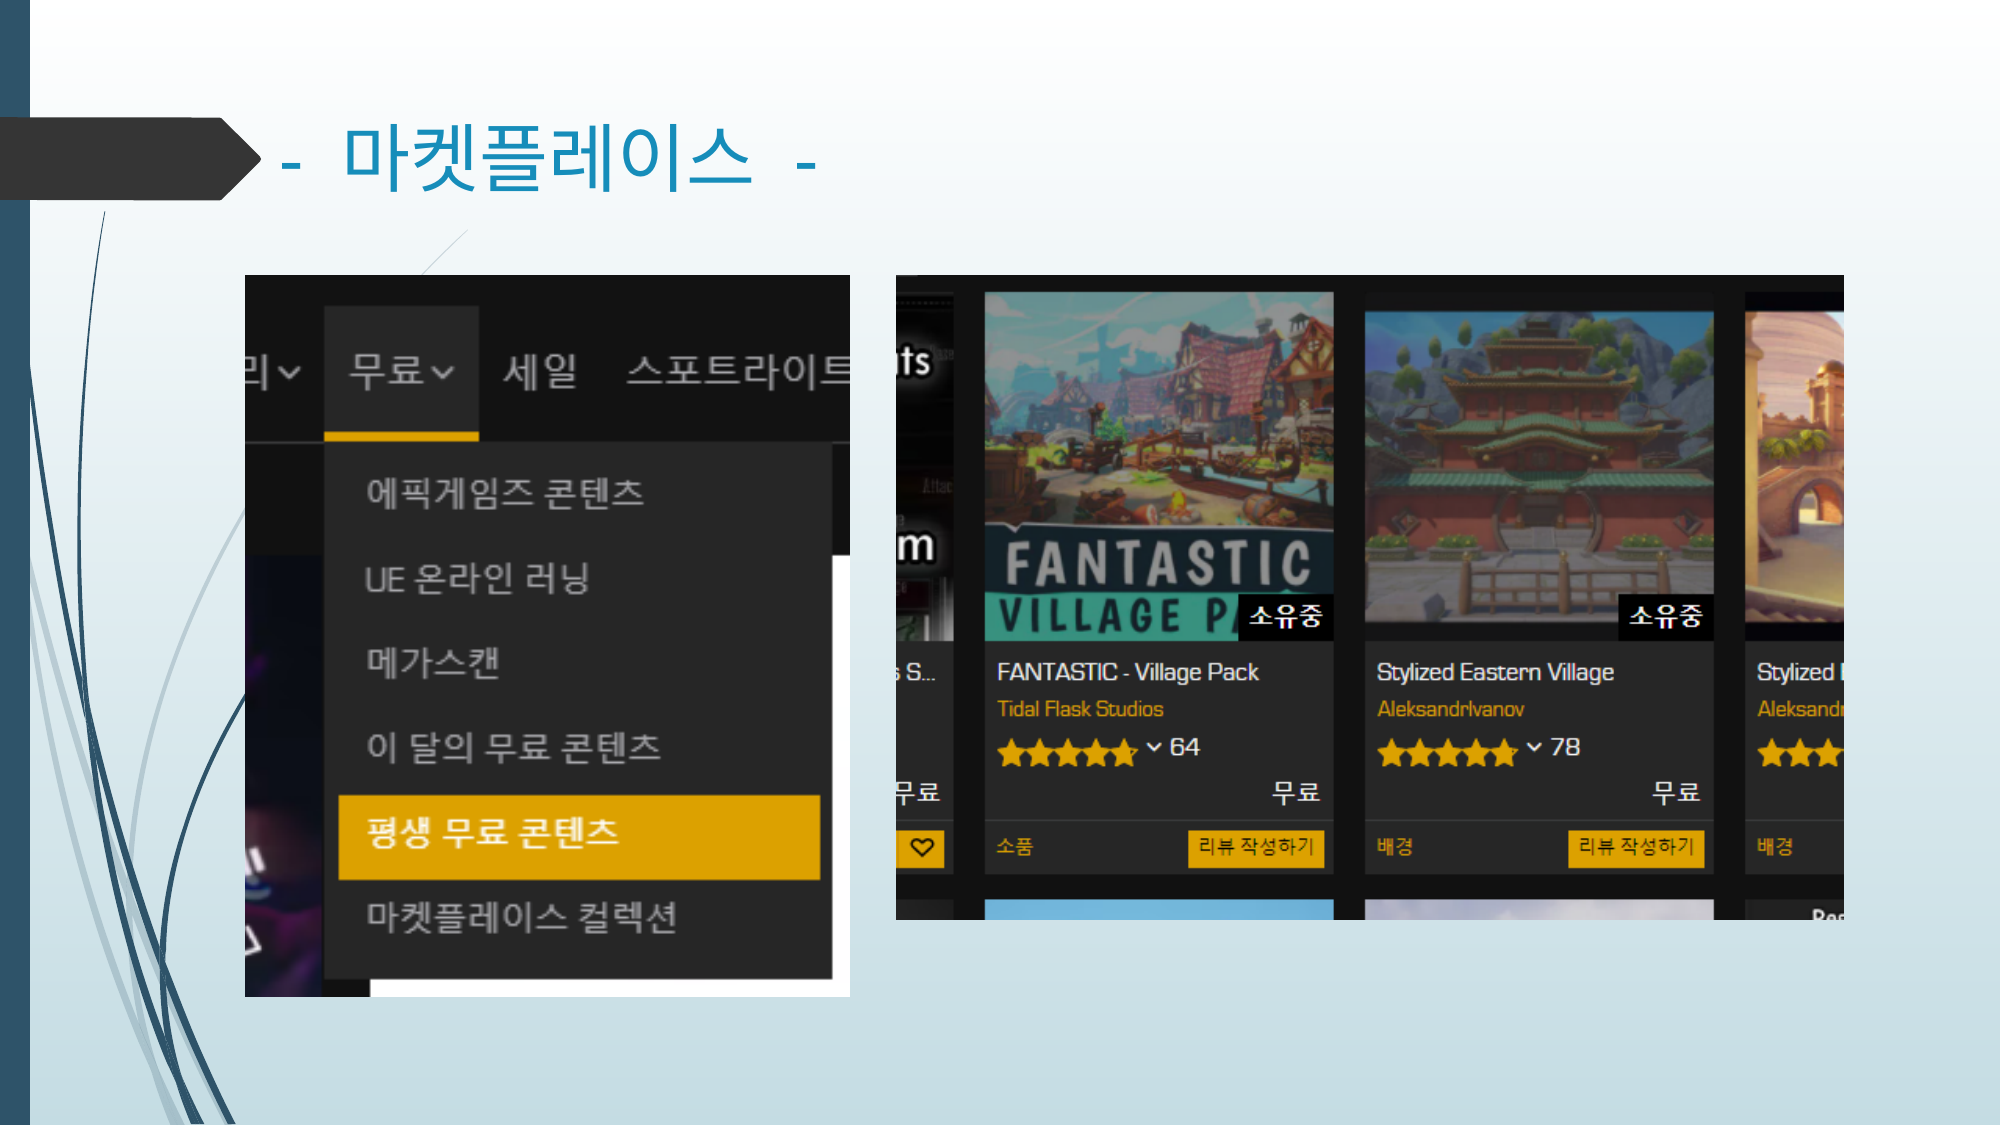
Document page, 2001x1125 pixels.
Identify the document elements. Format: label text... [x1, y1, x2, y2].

picture [896, 275, 1844, 920]
title - 마켓플레이스 - [264, 103, 1035, 212]
picture [245, 275, 851, 997]
